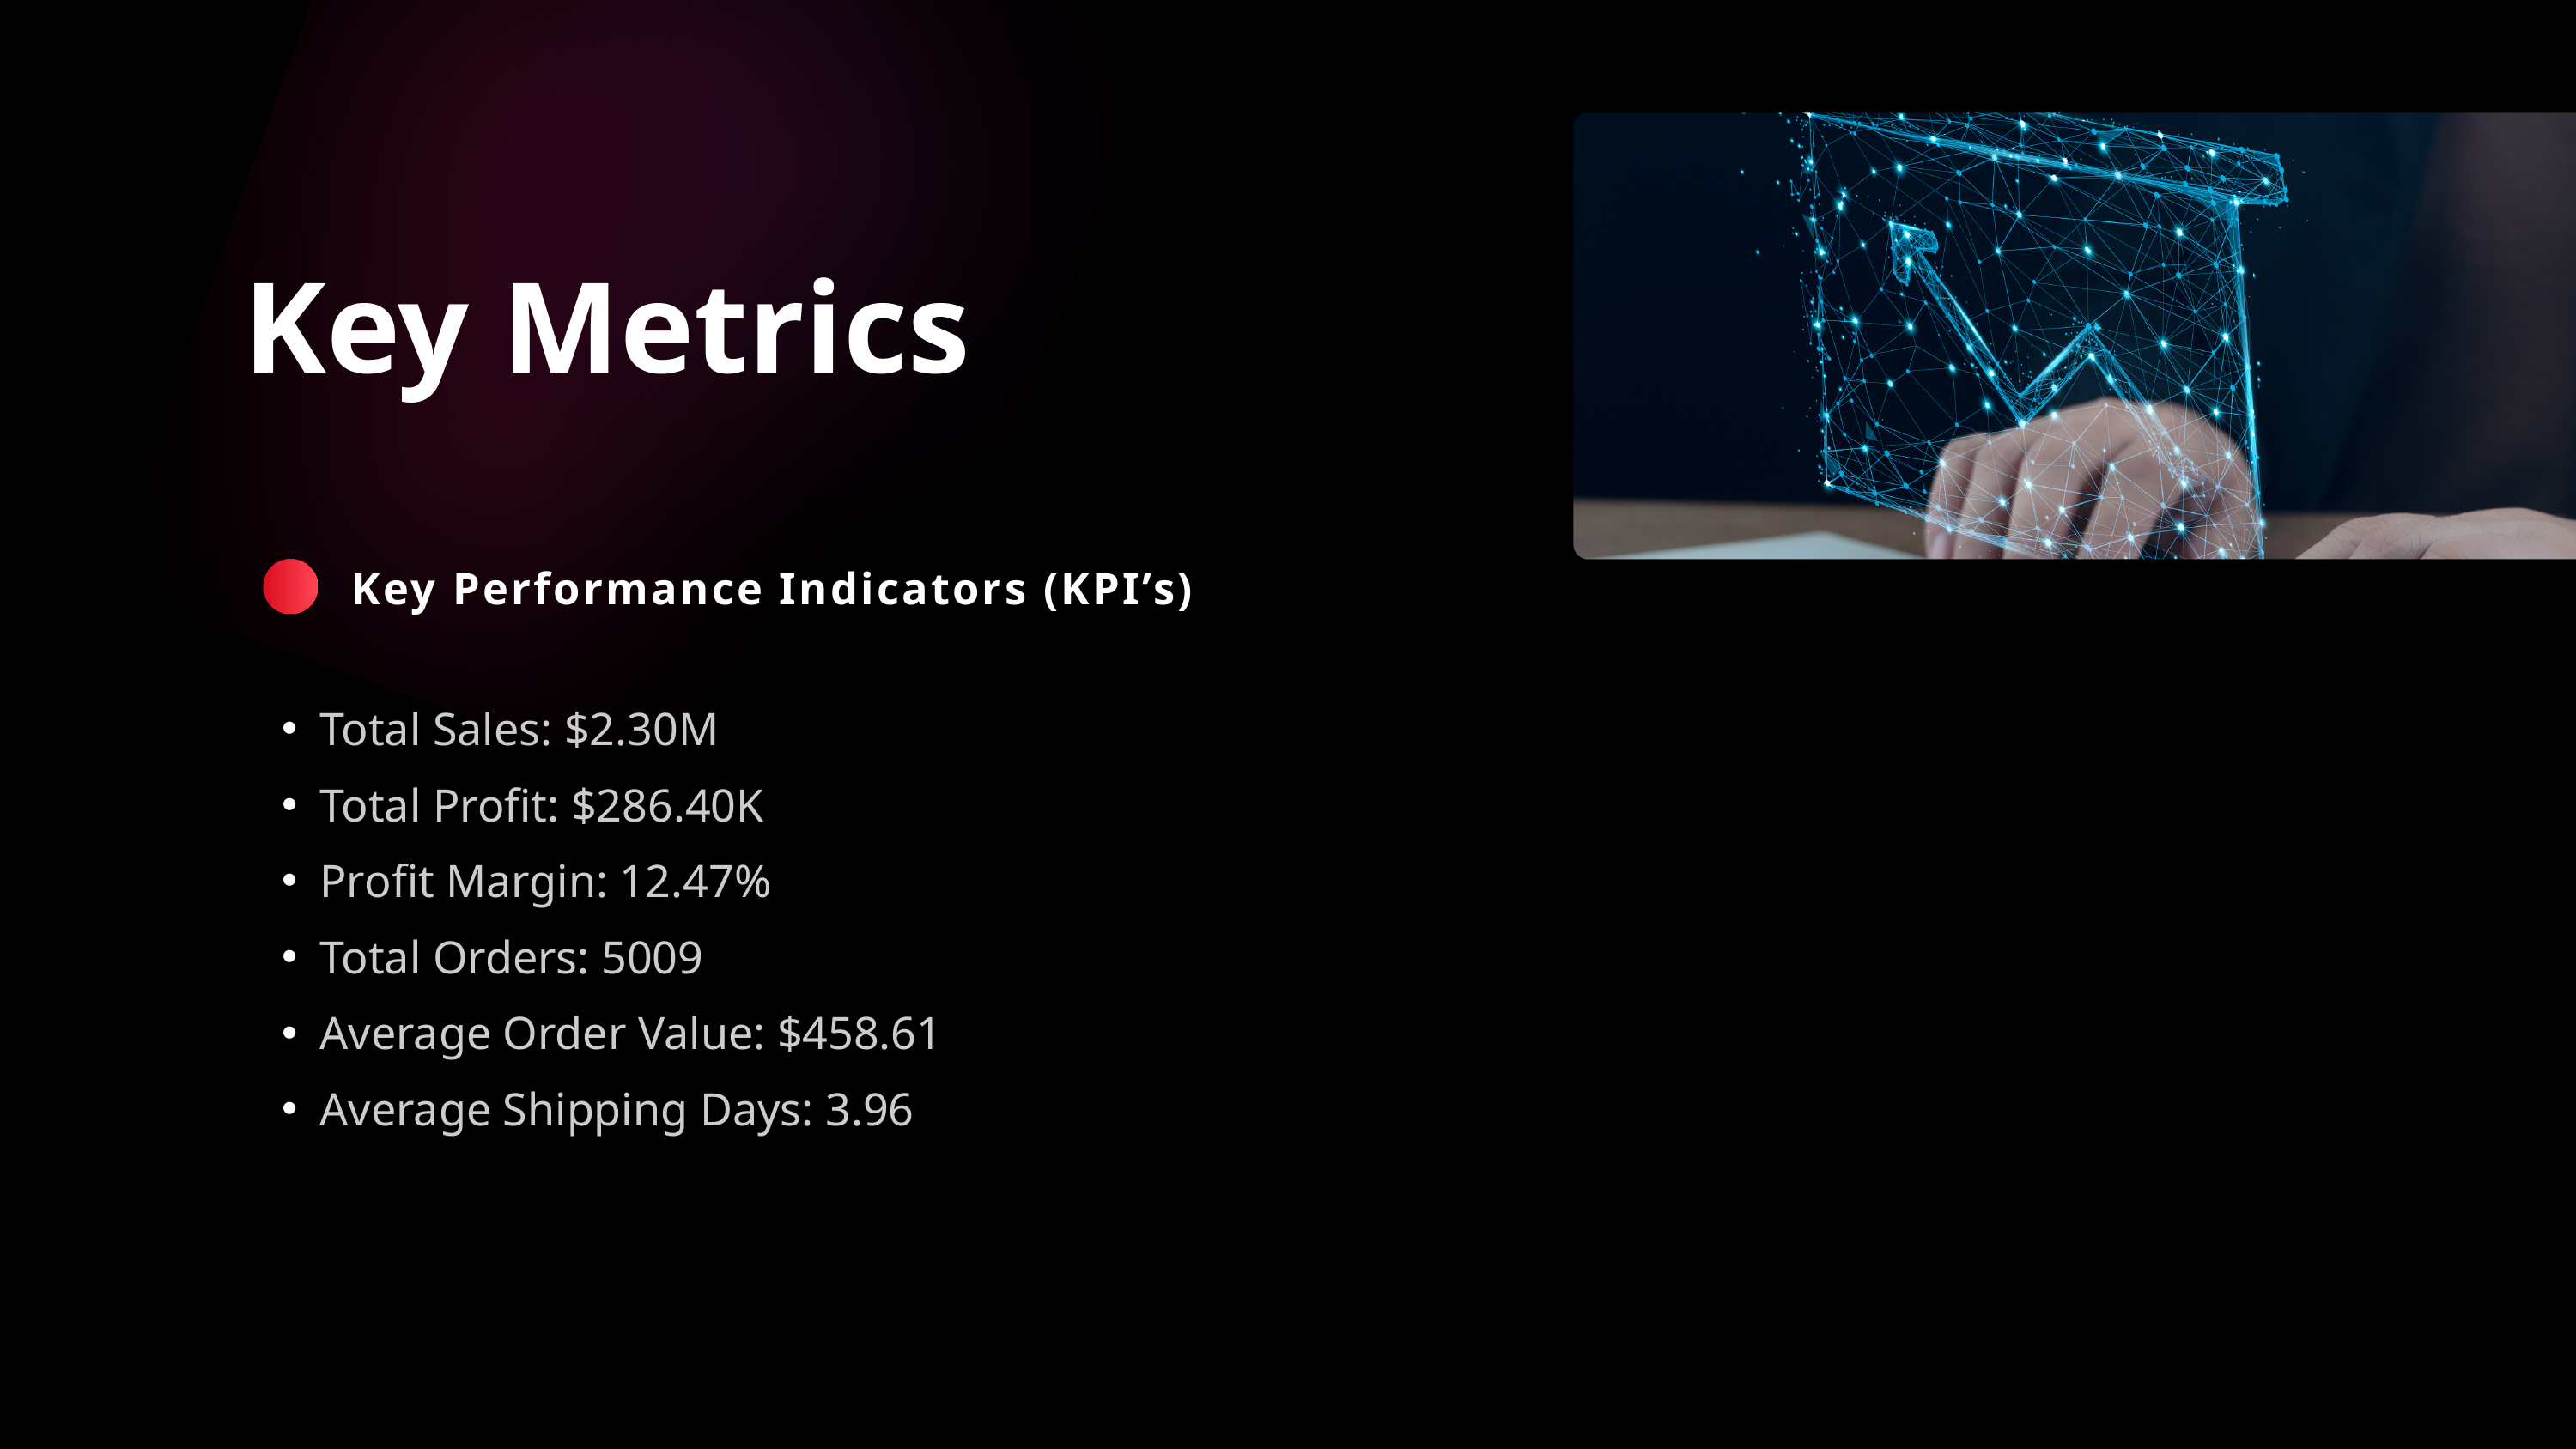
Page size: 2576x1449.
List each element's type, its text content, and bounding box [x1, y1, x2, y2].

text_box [1573, 112, 2576, 560]
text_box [263, 559, 319, 615]
text_box [101, 0, 1174, 678]
text_box Total Sales: $2.30M Total Profit: $286.40K Profit Margin: 12.47% Total Orders: 5009 Average Order Value: $458.61 Average Shipping Days: 3.96 [243, 678, 1283, 1211]
text_box Key Metrics [243, 267, 1082, 398]
text_box Key Performance Indicators (KPI’s) [351, 552, 1260, 614]
